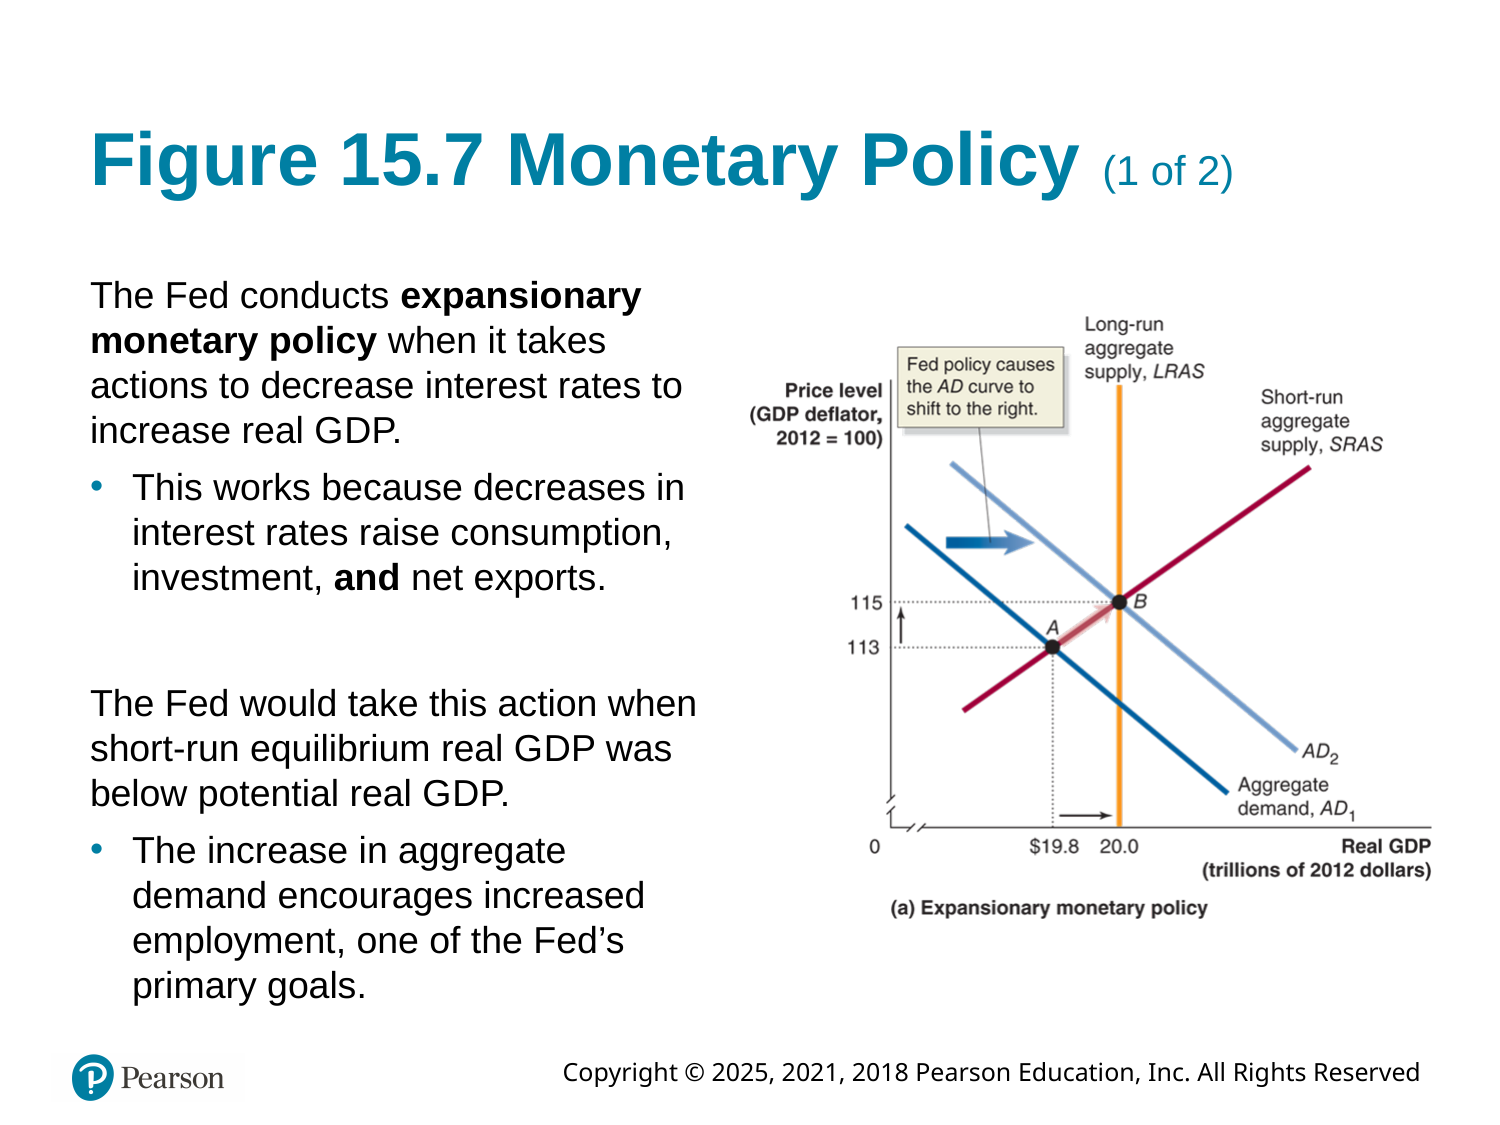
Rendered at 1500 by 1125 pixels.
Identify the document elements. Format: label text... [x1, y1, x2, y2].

picture [749, 316, 1432, 919]
picture [51, 1053, 245, 1102]
title Figure 15.7 Monetary Policy (1 of 2) [75, 35, 1425, 216]
list The Fed conducts expansionary monetary policy when it takes actions to decrease interest rates to increase real G D P. This works because decreases in interest rates raise consumption, investment, and net exports. [75, 255, 702, 652]
list The Fed would take this action when short-run equilibrium real G D P was below potential real G D P. The increase in aggregate demand encourages increased employment, one of the Fed’s primary goals. [75, 663, 717, 1021]
